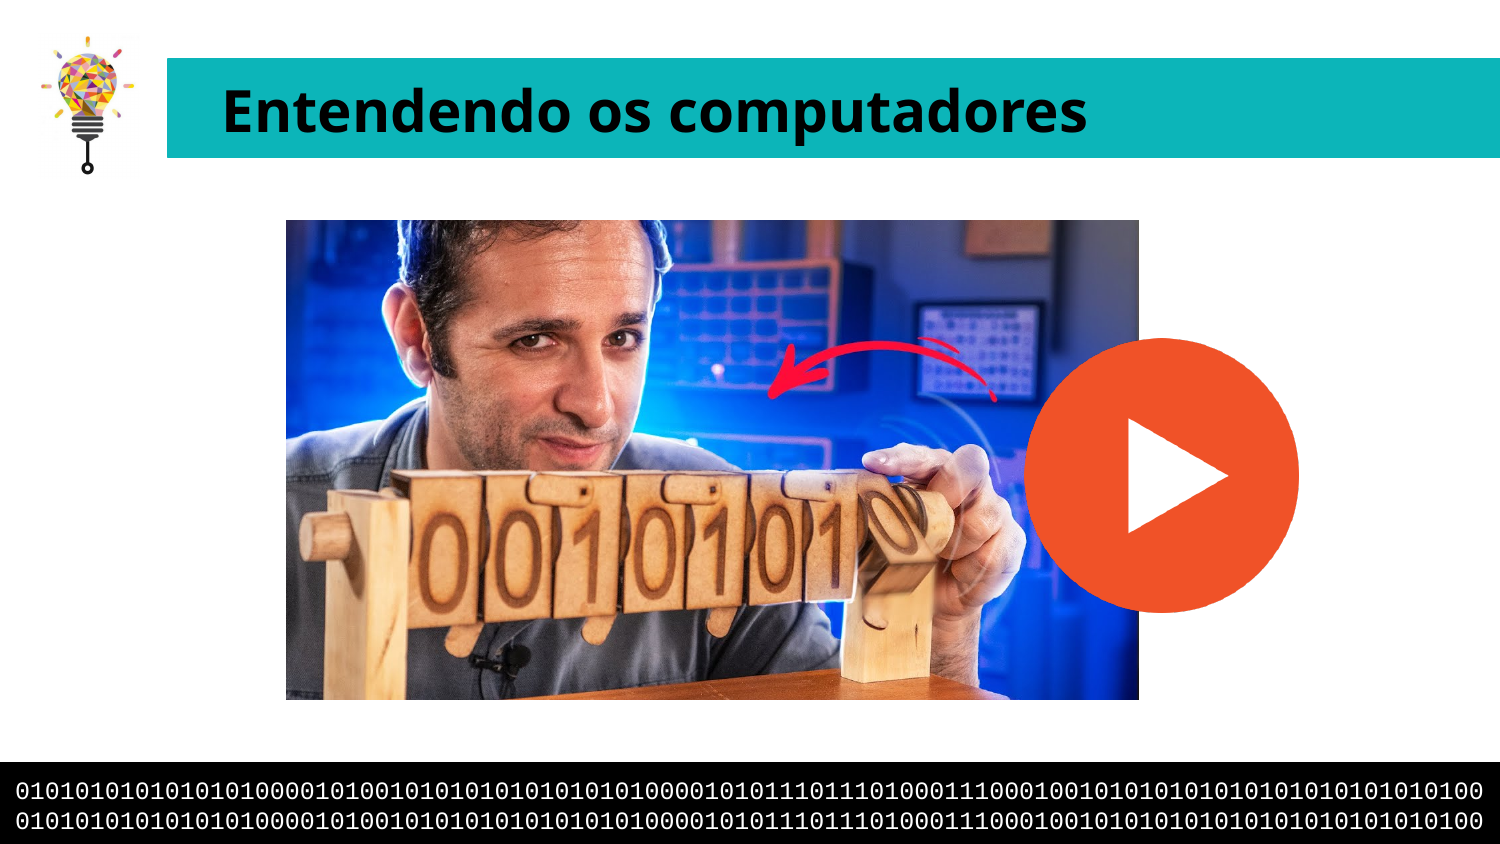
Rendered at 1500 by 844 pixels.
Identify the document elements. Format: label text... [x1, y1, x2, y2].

picture [286, 220, 1299, 700]
title Entendendo os computadores [206, 58, 1500, 153]
picture [38, 32, 140, 179]
text_box 0101010101010101000010100101010101010101010000101011101110100011100010010101010101010101010101010001010101010101010000101001010101010101010100001010111011101000111000100101010101010101010101010100 [0, 759, 1500, 841]
text_box [167, 58, 1500, 158]
